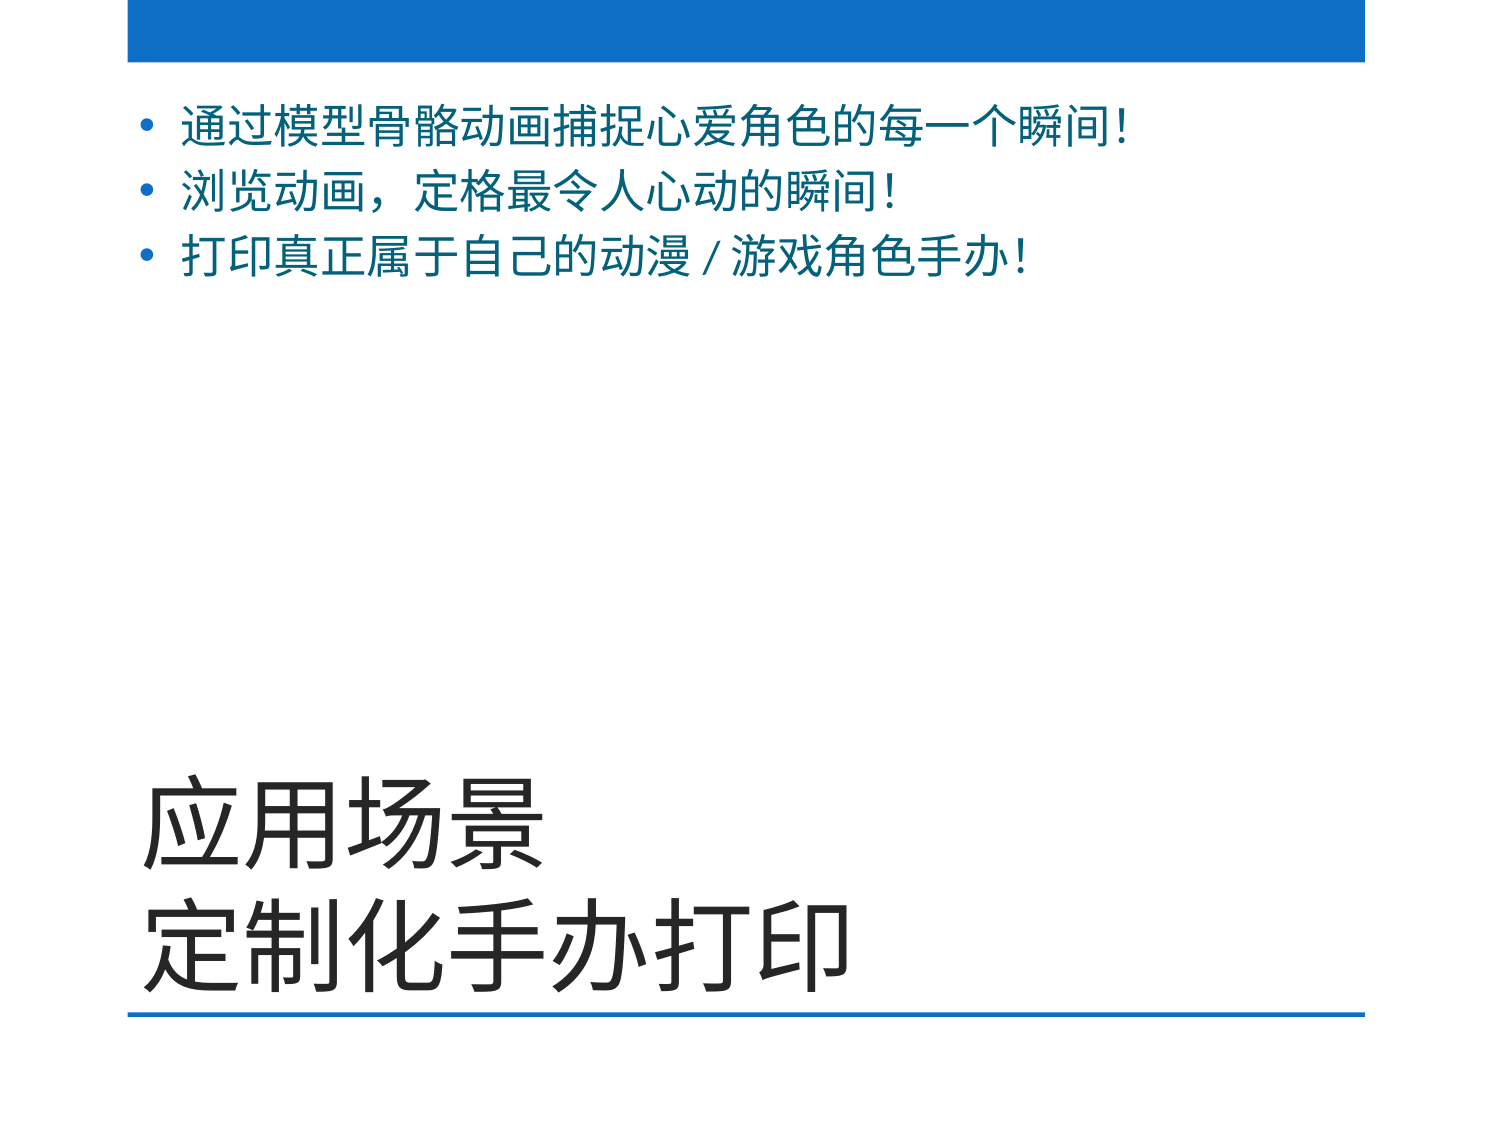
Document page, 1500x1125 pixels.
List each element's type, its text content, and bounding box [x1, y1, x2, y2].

list 通过模型骨骼动画捕捉心爱角色的每一个瞬间！ 浏览动画，定格最令人心动的瞬间！ 打印真正属于自己的动漫/游戏角色手办！ [123, 88, 1362, 291]
title 应用场景 定制化手办打印 [125, 750, 1238, 1013]
